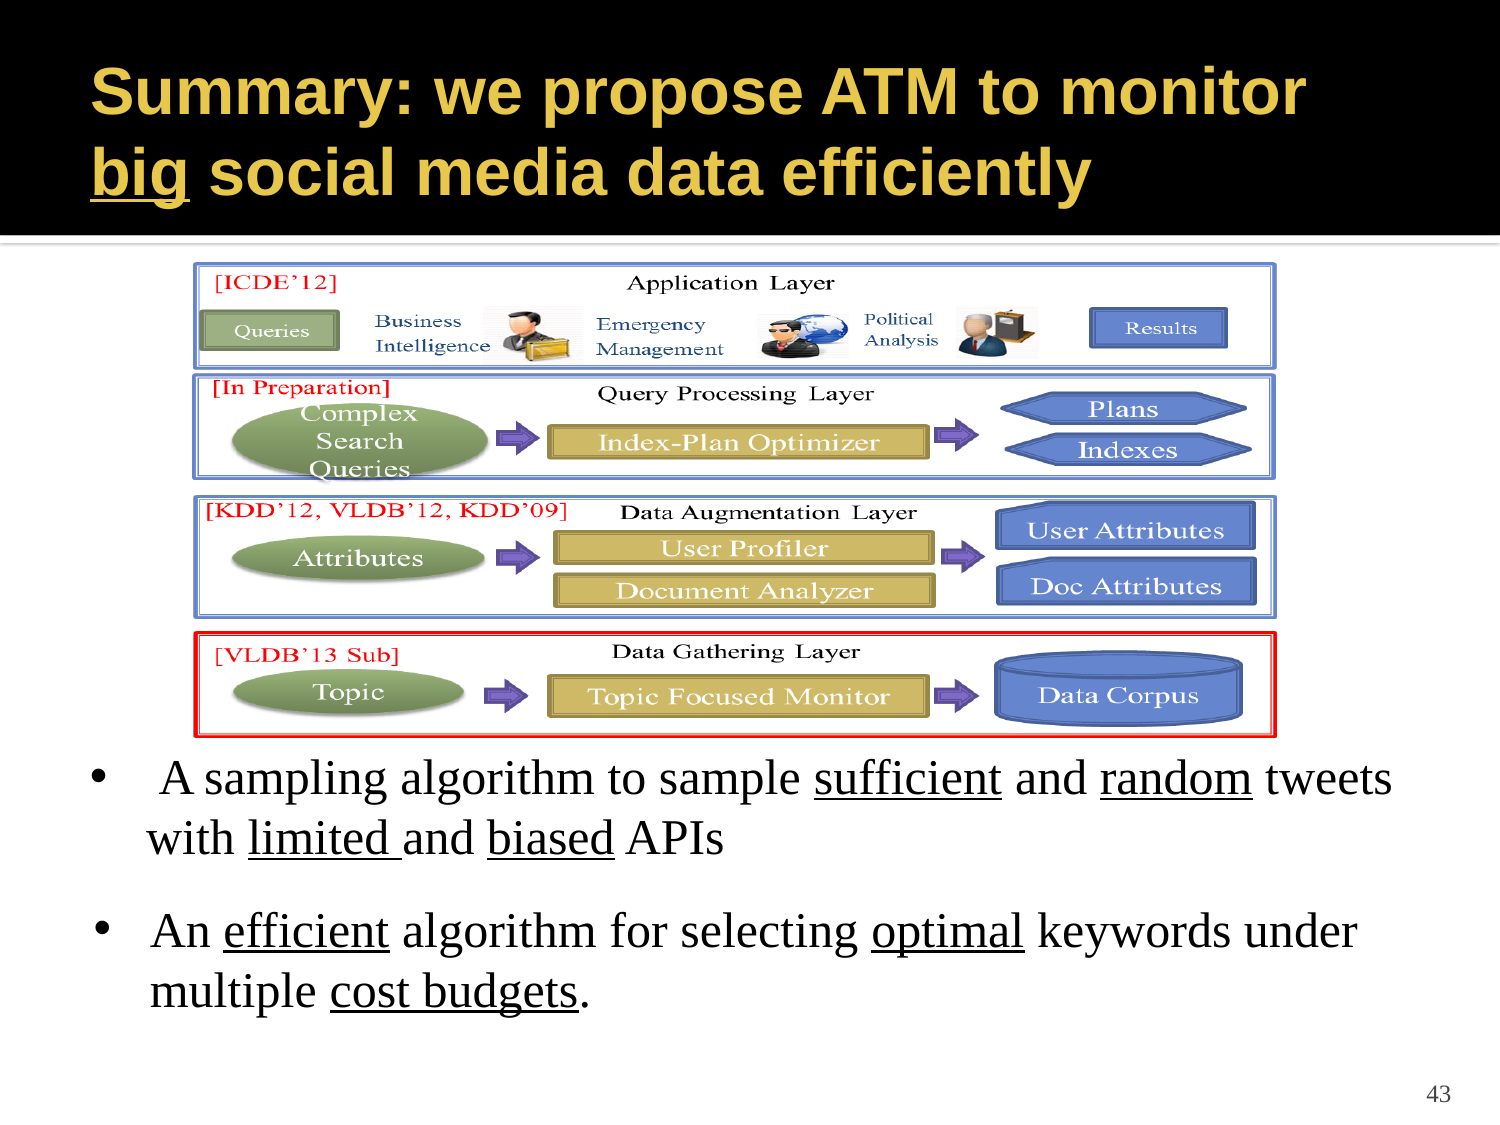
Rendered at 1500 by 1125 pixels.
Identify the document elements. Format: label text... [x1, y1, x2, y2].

slide_number 43 [1345, 1062, 1467, 1108]
picture [187, 262, 1277, 738]
text_box A sampling algorithm to sample sufficient and random tweets with limited and biased APIs [74, 737, 1452, 873]
text_box An efficient algorithm for selecting optimal keywords under multiple cost budgets. [78, 889, 1456, 1025]
title Summary: we propose ATM to monitor big social media data efficiently [75, 25, 1425, 231]
